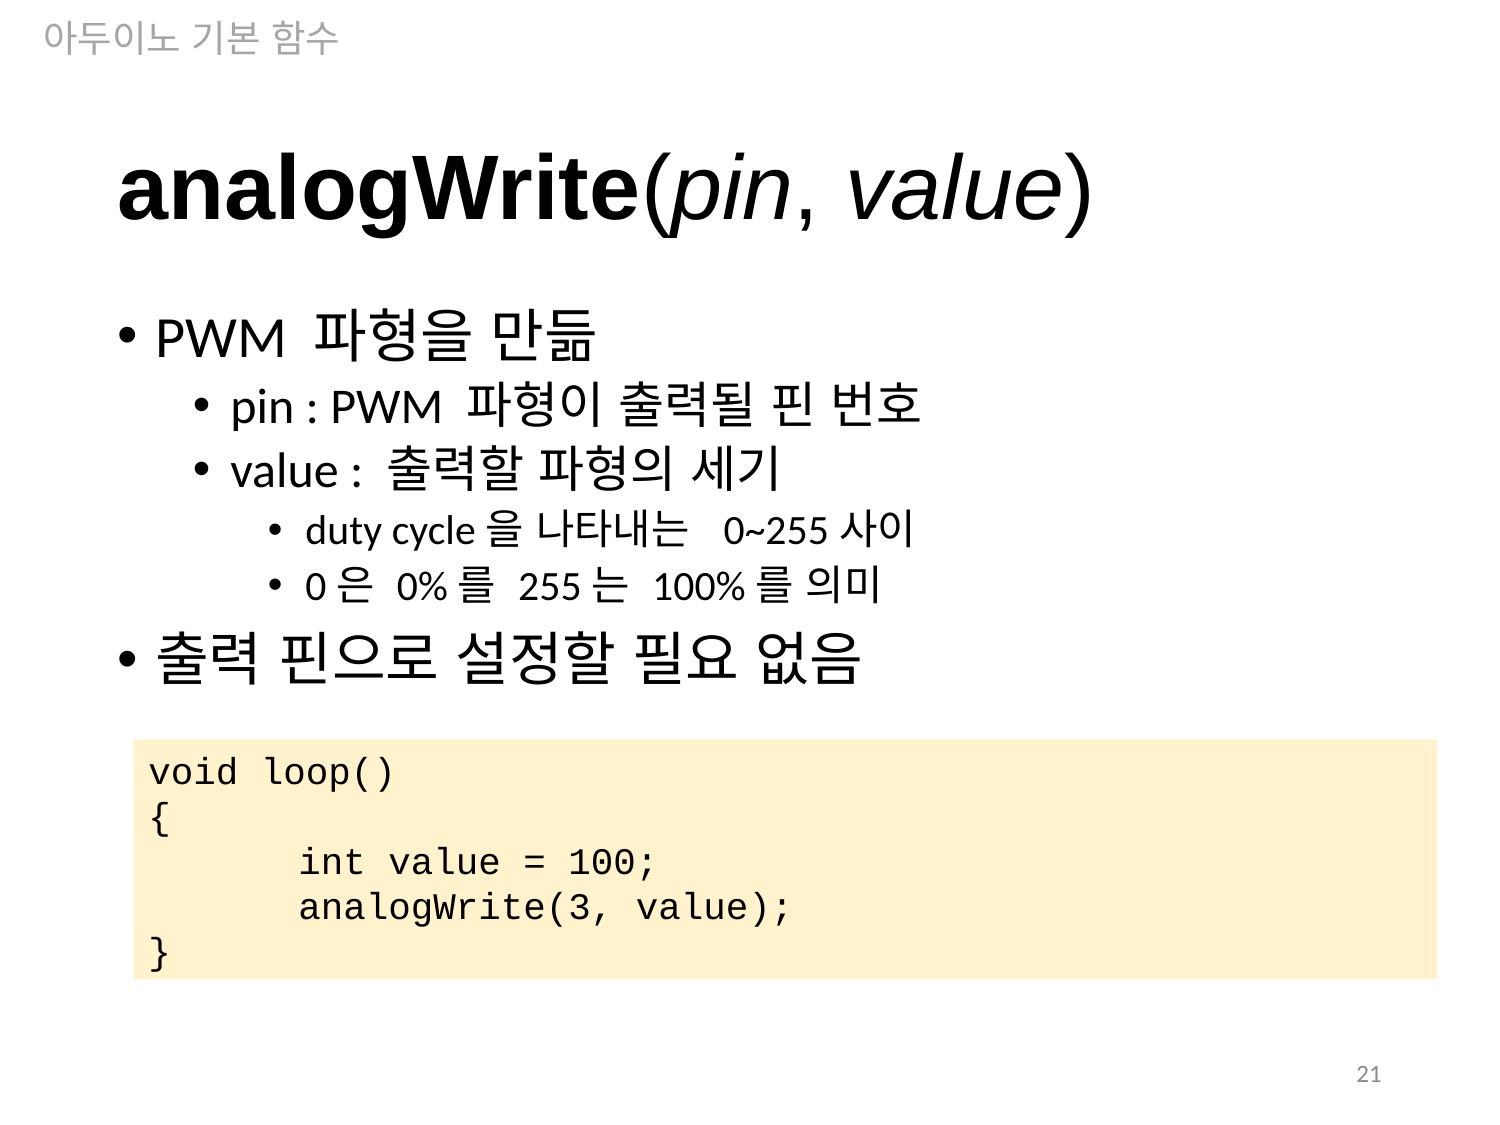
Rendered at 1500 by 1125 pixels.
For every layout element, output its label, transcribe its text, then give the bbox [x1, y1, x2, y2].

slide_number 21 [1059, 1042, 1397, 1103]
text_box PWM 파형을 만듦 pin : PWM 파형이 출력될 핀 번호 value : 출력할 파형의 세기 duty cycle을 나타내는 0~255사이 0은 0%를 255는 100%를 의미 출력 핀으로 설정할 필요 없음 [103, 299, 1397, 687]
text_box void loop() { int value = 100; analogWrite(3, value); } [133, 739, 1437, 980]
text_box analogWrite(pin, value) [103, 133, 1397, 247]
text_box 아두이노 기본 함수 [28, 7, 356, 68]
